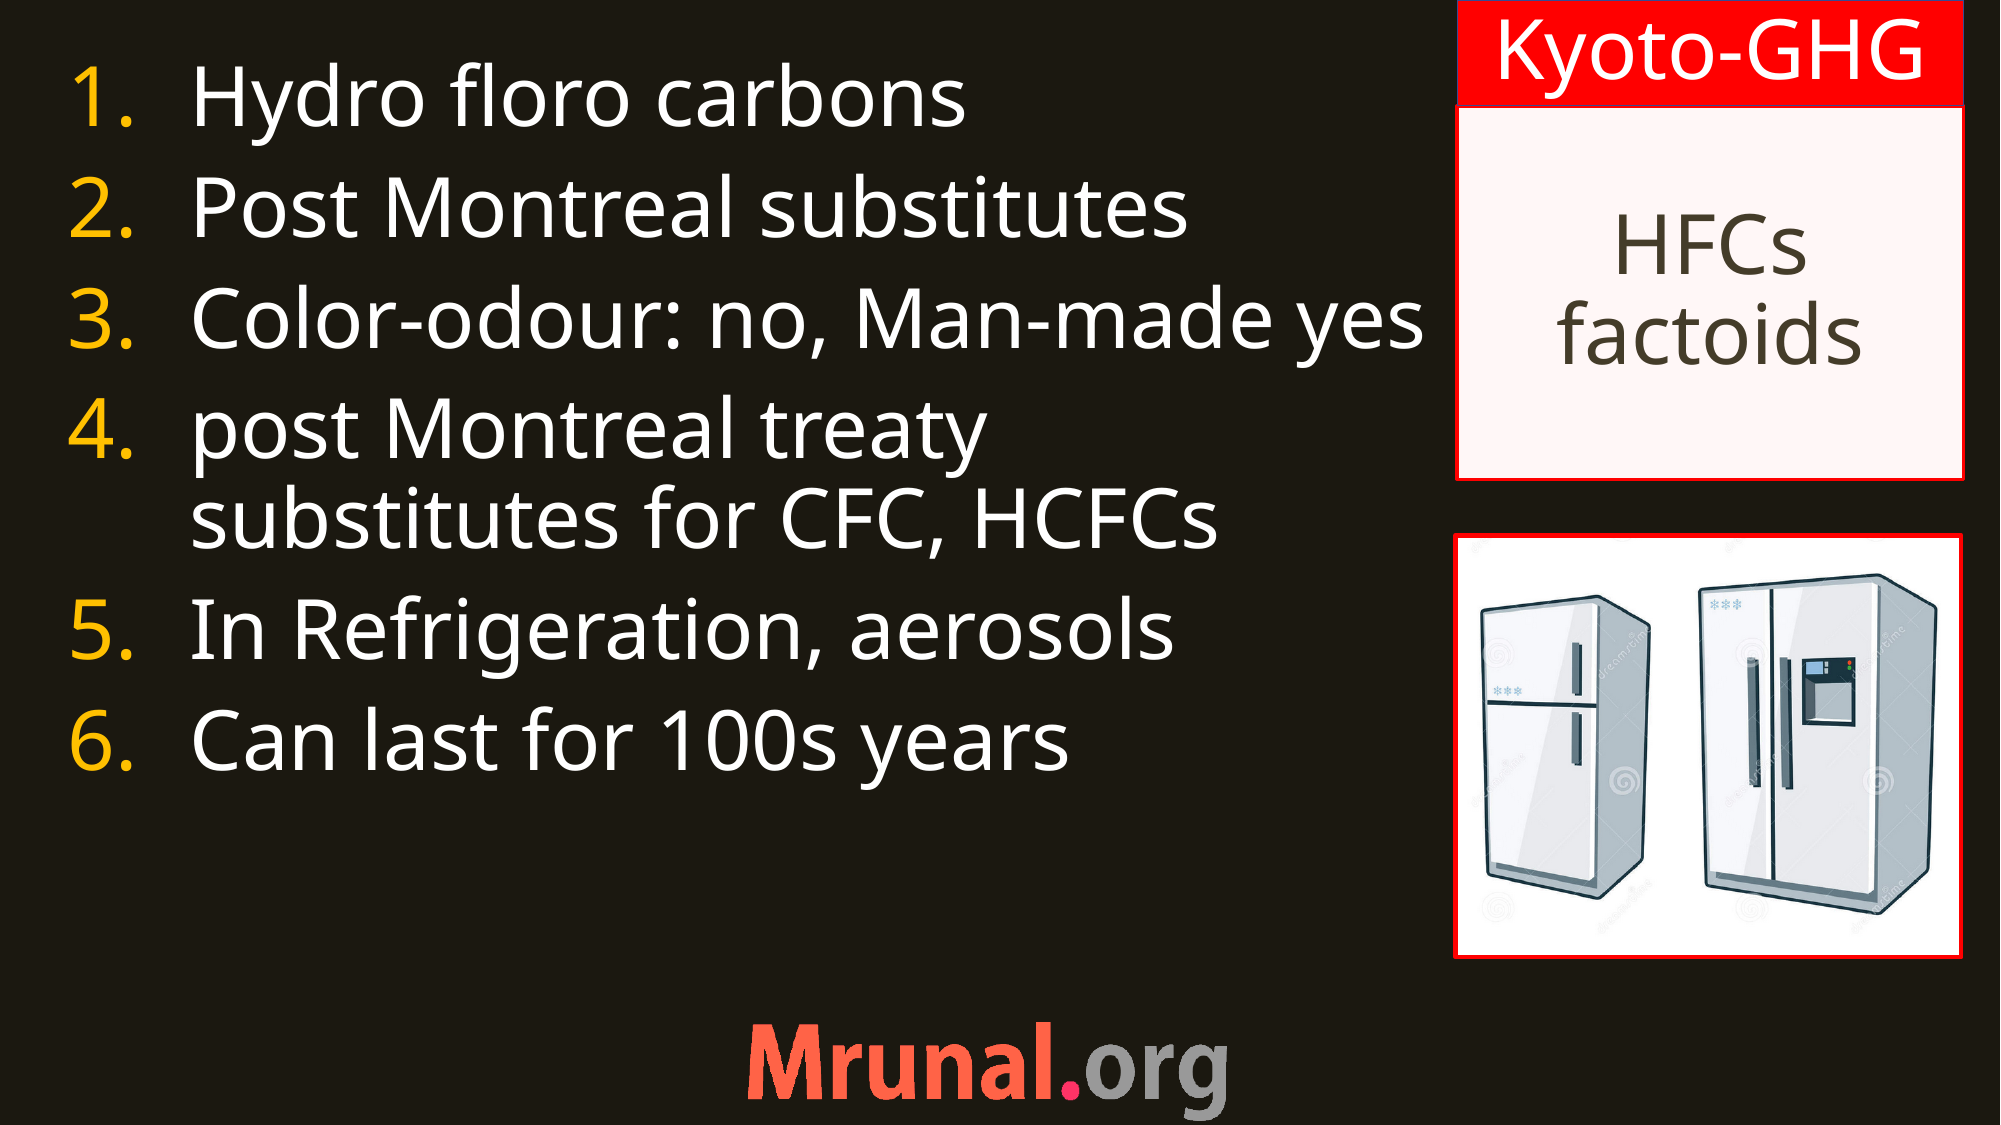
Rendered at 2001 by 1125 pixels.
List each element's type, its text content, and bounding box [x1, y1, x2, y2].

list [1457, 537, 1960, 956]
title HFCs factoids [1455, 104, 1965, 481]
list Hydro floro carbons Post Montreal substitutes Color-odour: no, Man-made yes post Montreal treaty substitutes for CFC, HCFCs In Refrigeration, aerosols Can last for 100s years [52, 47, 1447, 1014]
picture [741, 1014, 1230, 1125]
list Kyoto-GHG [1457, 0, 1964, 106]
